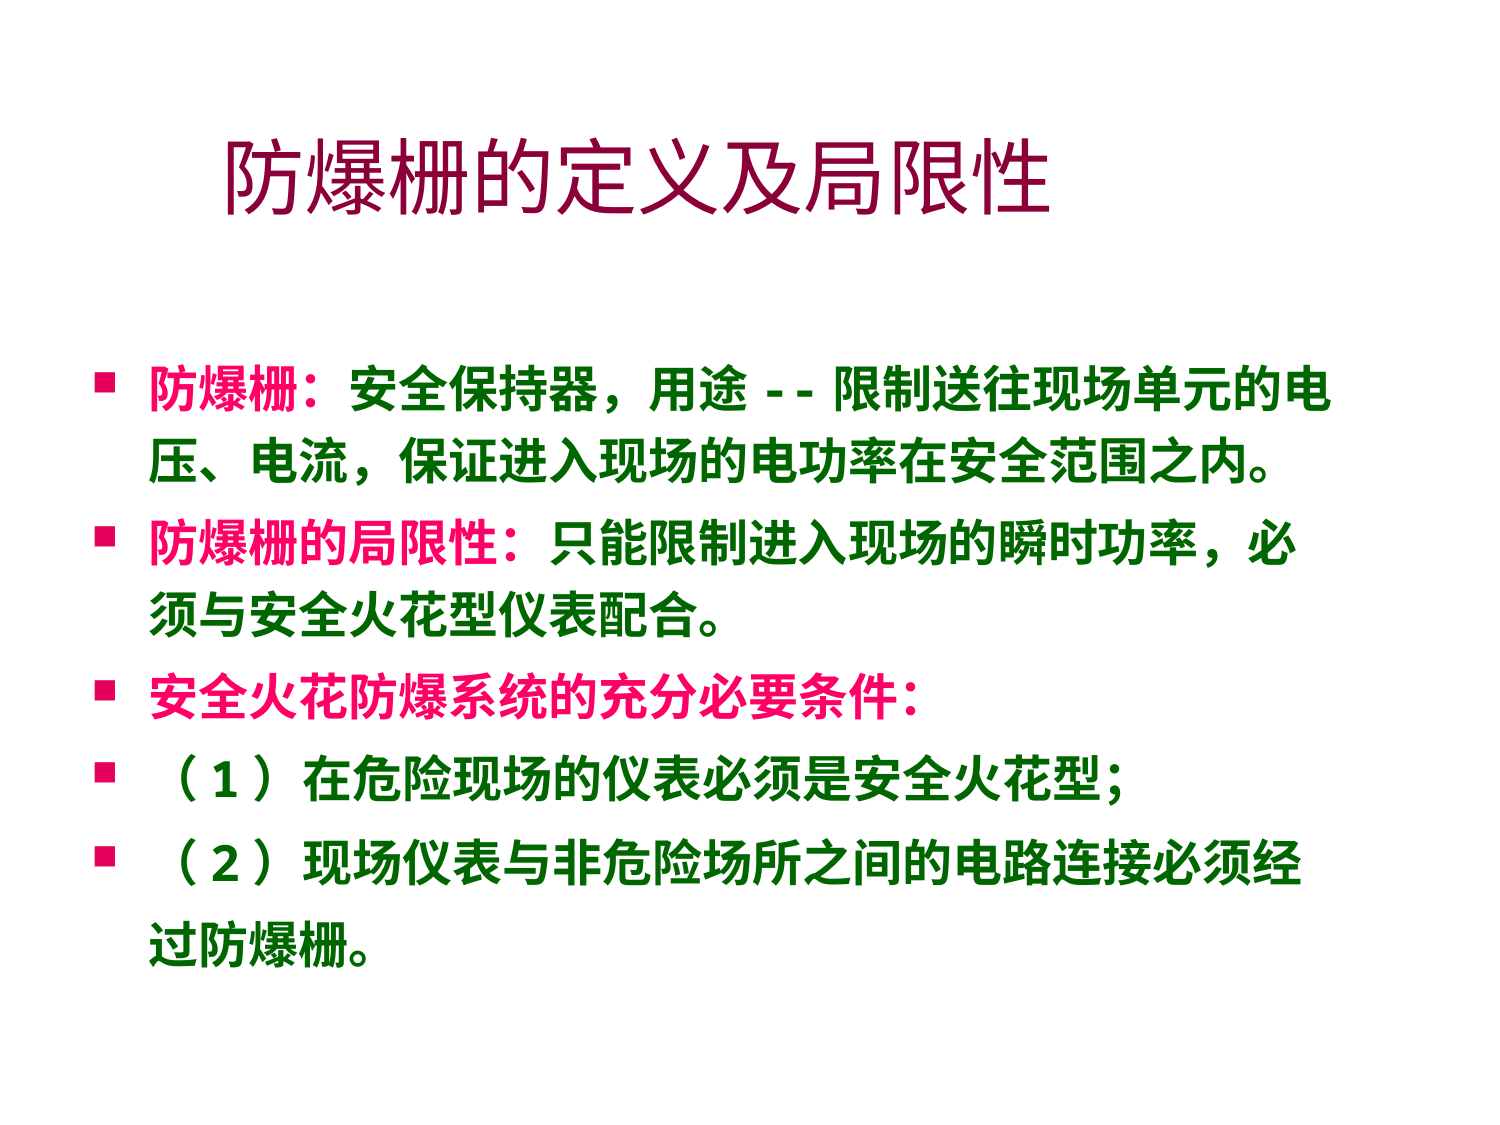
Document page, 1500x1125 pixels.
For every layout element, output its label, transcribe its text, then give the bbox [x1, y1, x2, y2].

list 防爆栅：安全保持器，用途--限制送往现场单元的电压、电流，保证进入现场的电功率在安全范围之内。 防爆栅的局限性：只能限制进入现场的瞬时功率，必须与安全火花型仪表配合。 安全火花防爆系统的充分必要条件： （1）在危险现场的仪表必须是安全火花型； （2）现场仪表与非危险场所之间的电路连接必须经过防爆栅。 [76, 337, 1353, 1014]
title 防爆栅的定义及局限性 [206, 133, 1261, 233]
